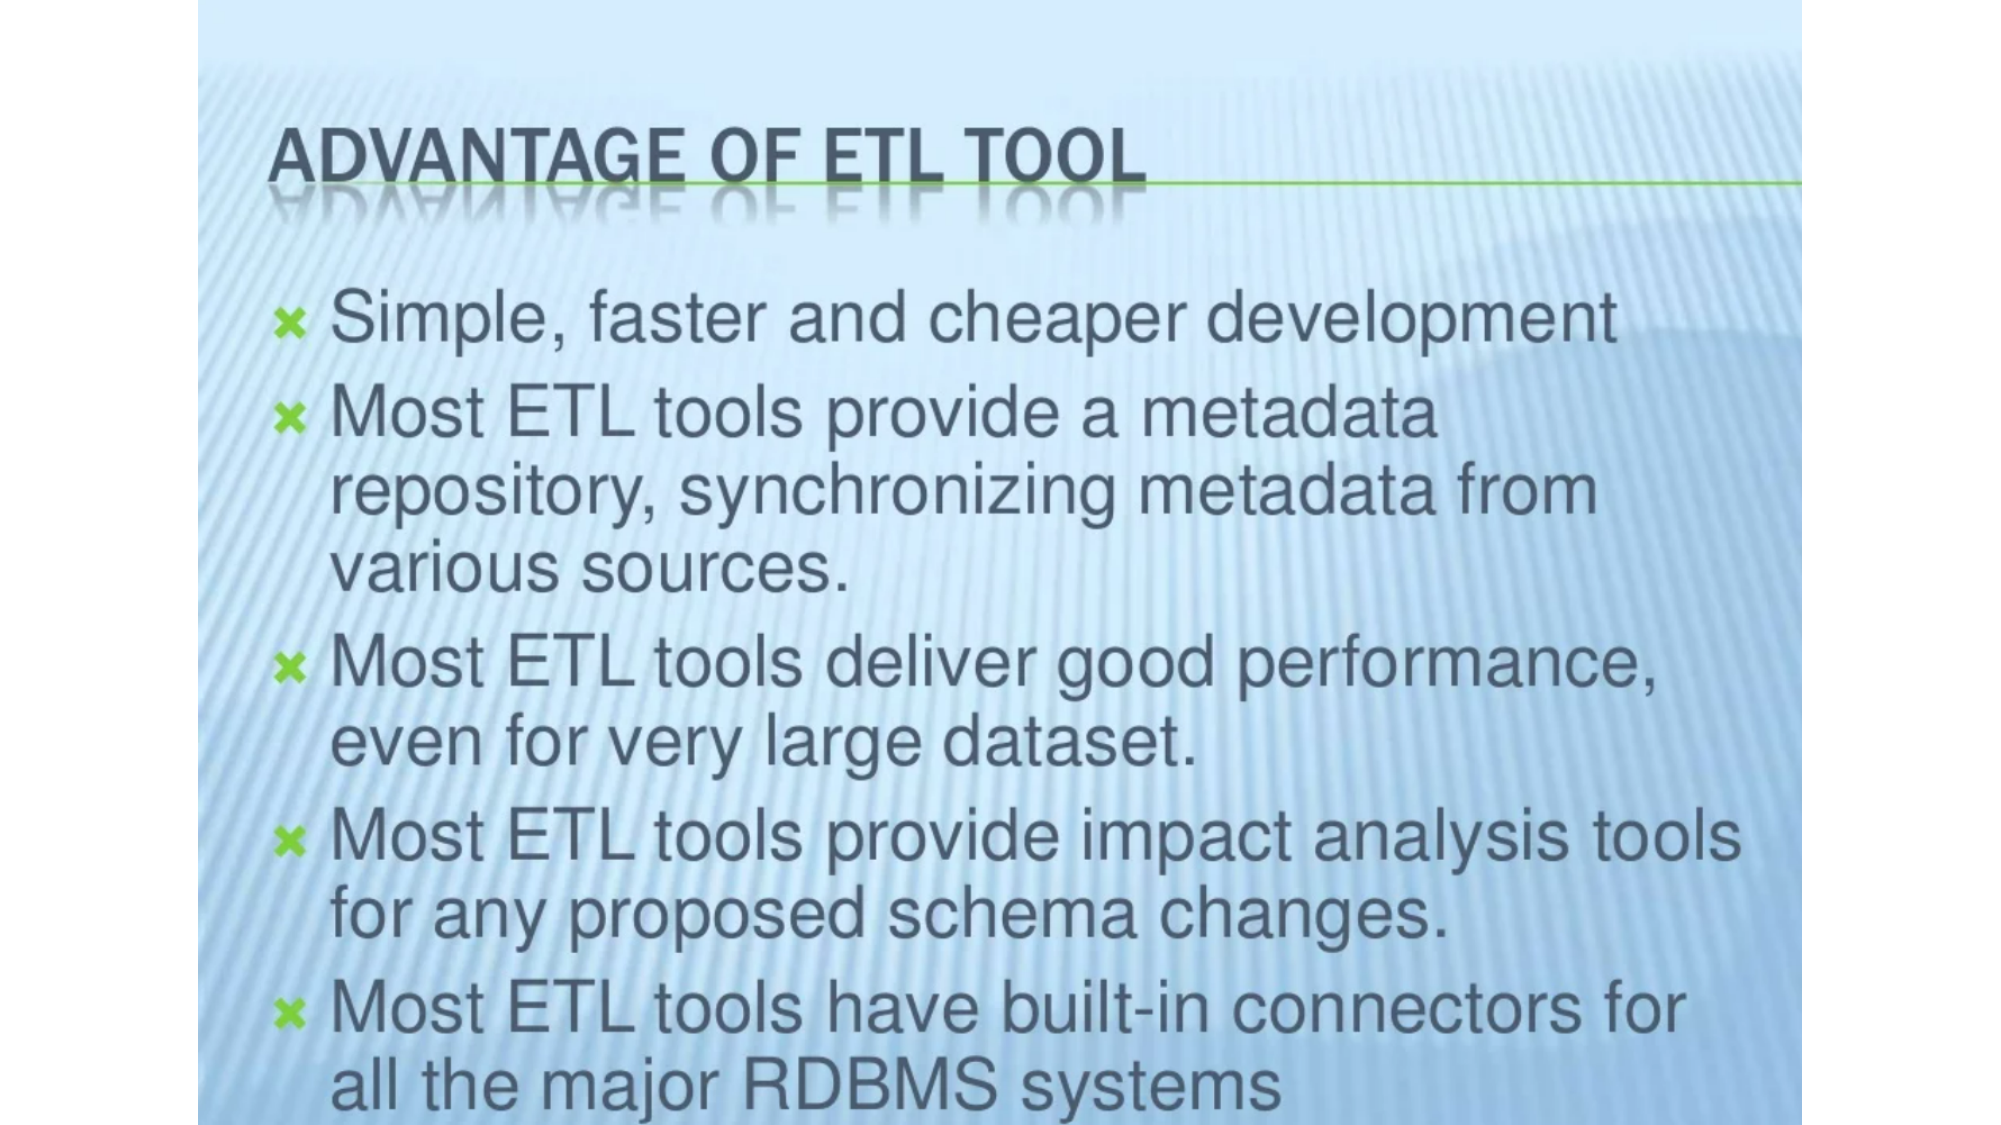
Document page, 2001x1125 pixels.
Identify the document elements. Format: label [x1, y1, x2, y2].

picture [198, 0, 1802, 1125]
